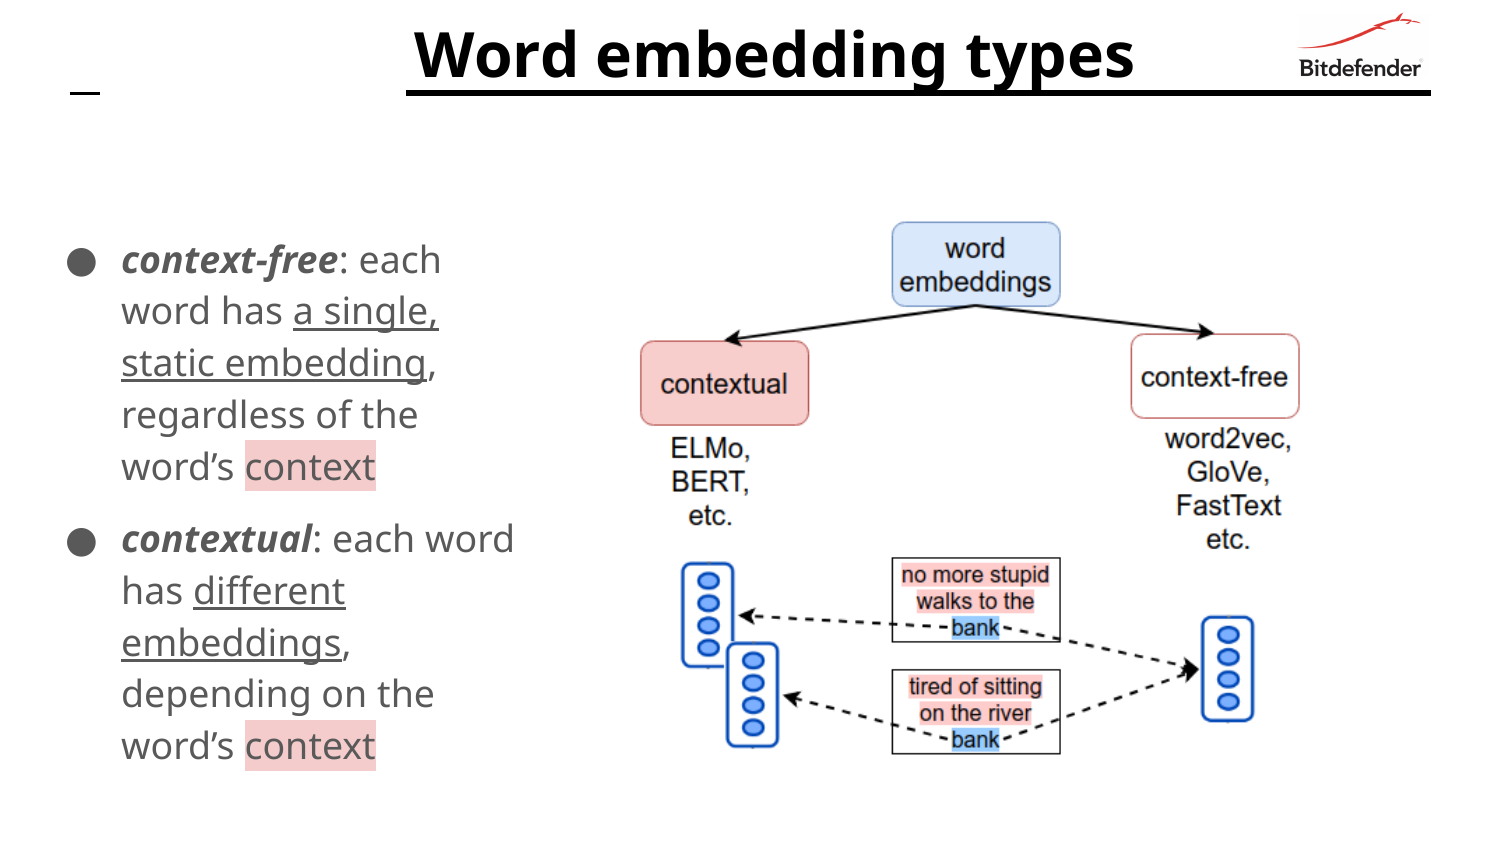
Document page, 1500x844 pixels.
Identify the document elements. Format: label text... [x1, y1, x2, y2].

list context-free: each word has a single, static embedding, regardless of the word’s context contextual: each word has different embeddings, depending on the word’s context [31, 213, 550, 707]
title Word embedding types [399, 0, 1437, 105]
picture [611, 198, 1368, 805]
